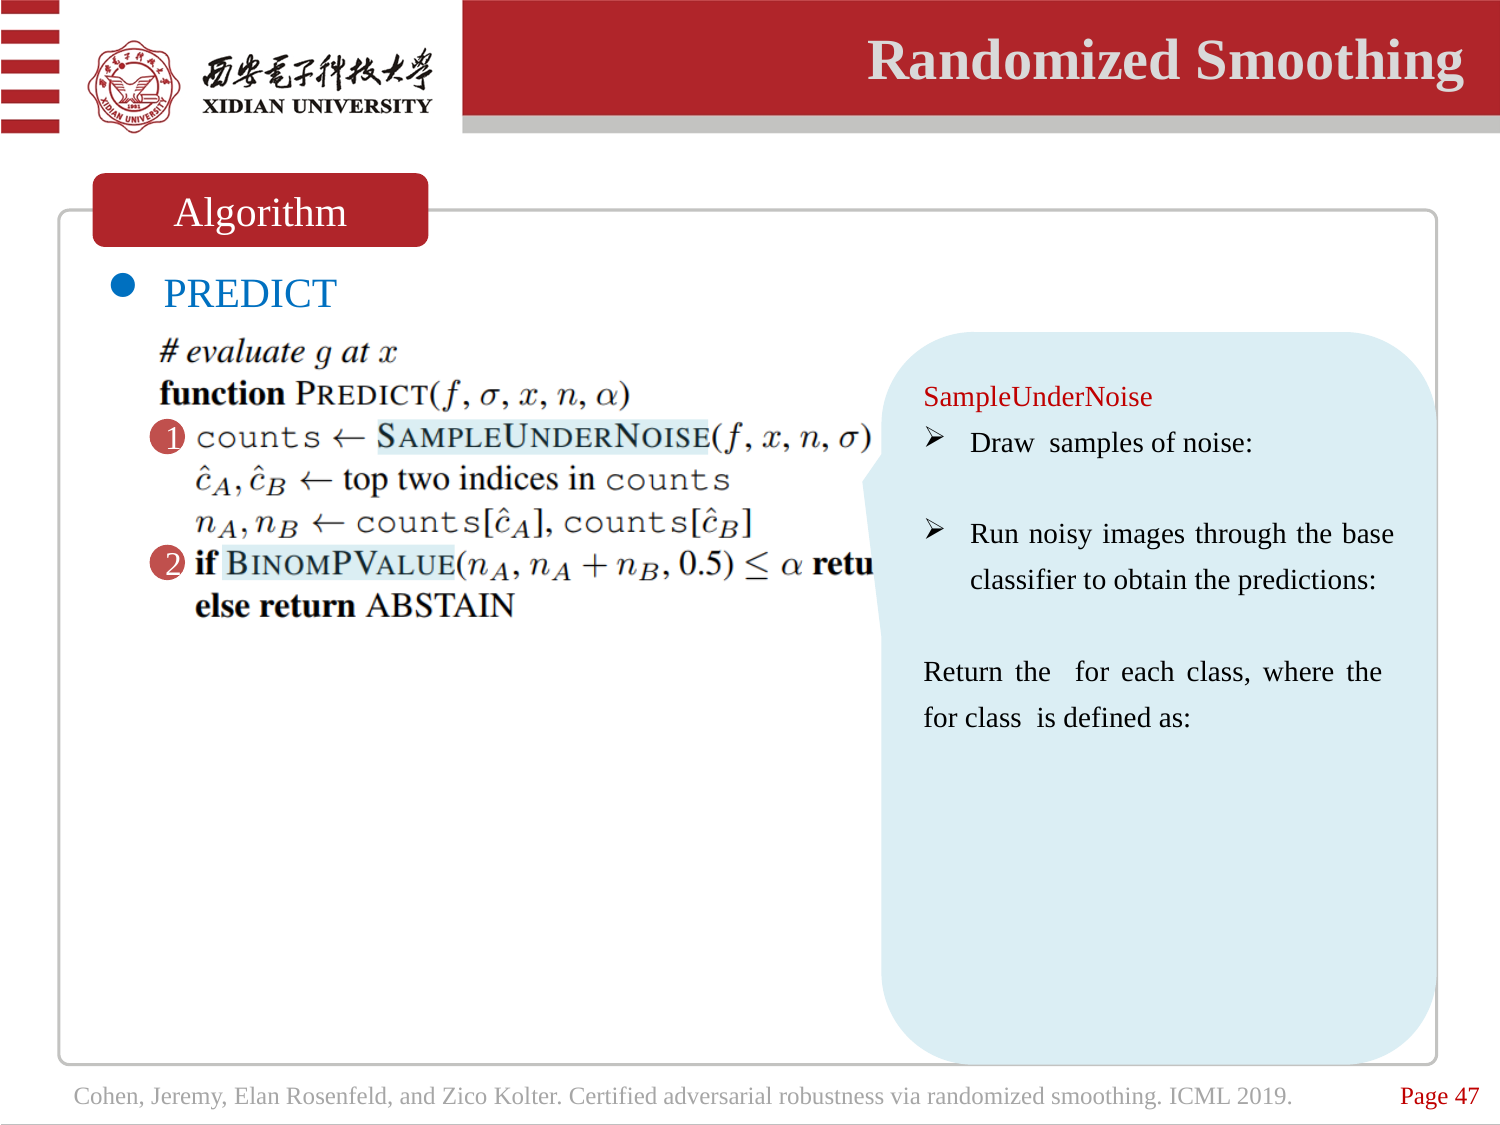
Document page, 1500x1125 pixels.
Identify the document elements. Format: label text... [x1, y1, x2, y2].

text_box 2 [147, 550, 152, 575]
text_box Randomized Smoothing [466, 19, 1499, 102]
picture [157, 332, 959, 624]
text_box Algorithm [92, 173, 429, 247]
slide_number Page 47 [1144, 1064, 1495, 1125]
text_box [58, 210, 1437, 1065]
picture [0, 0, 1500, 1125]
text_box Cohen, Jeremy, Elan Rosenfeld, and Zico Kolter. Certified adversarial robustness via randomized smoothing. ICML 2019. [58, 1071, 1345, 1117]
text_box 1 [147, 424, 152, 449]
